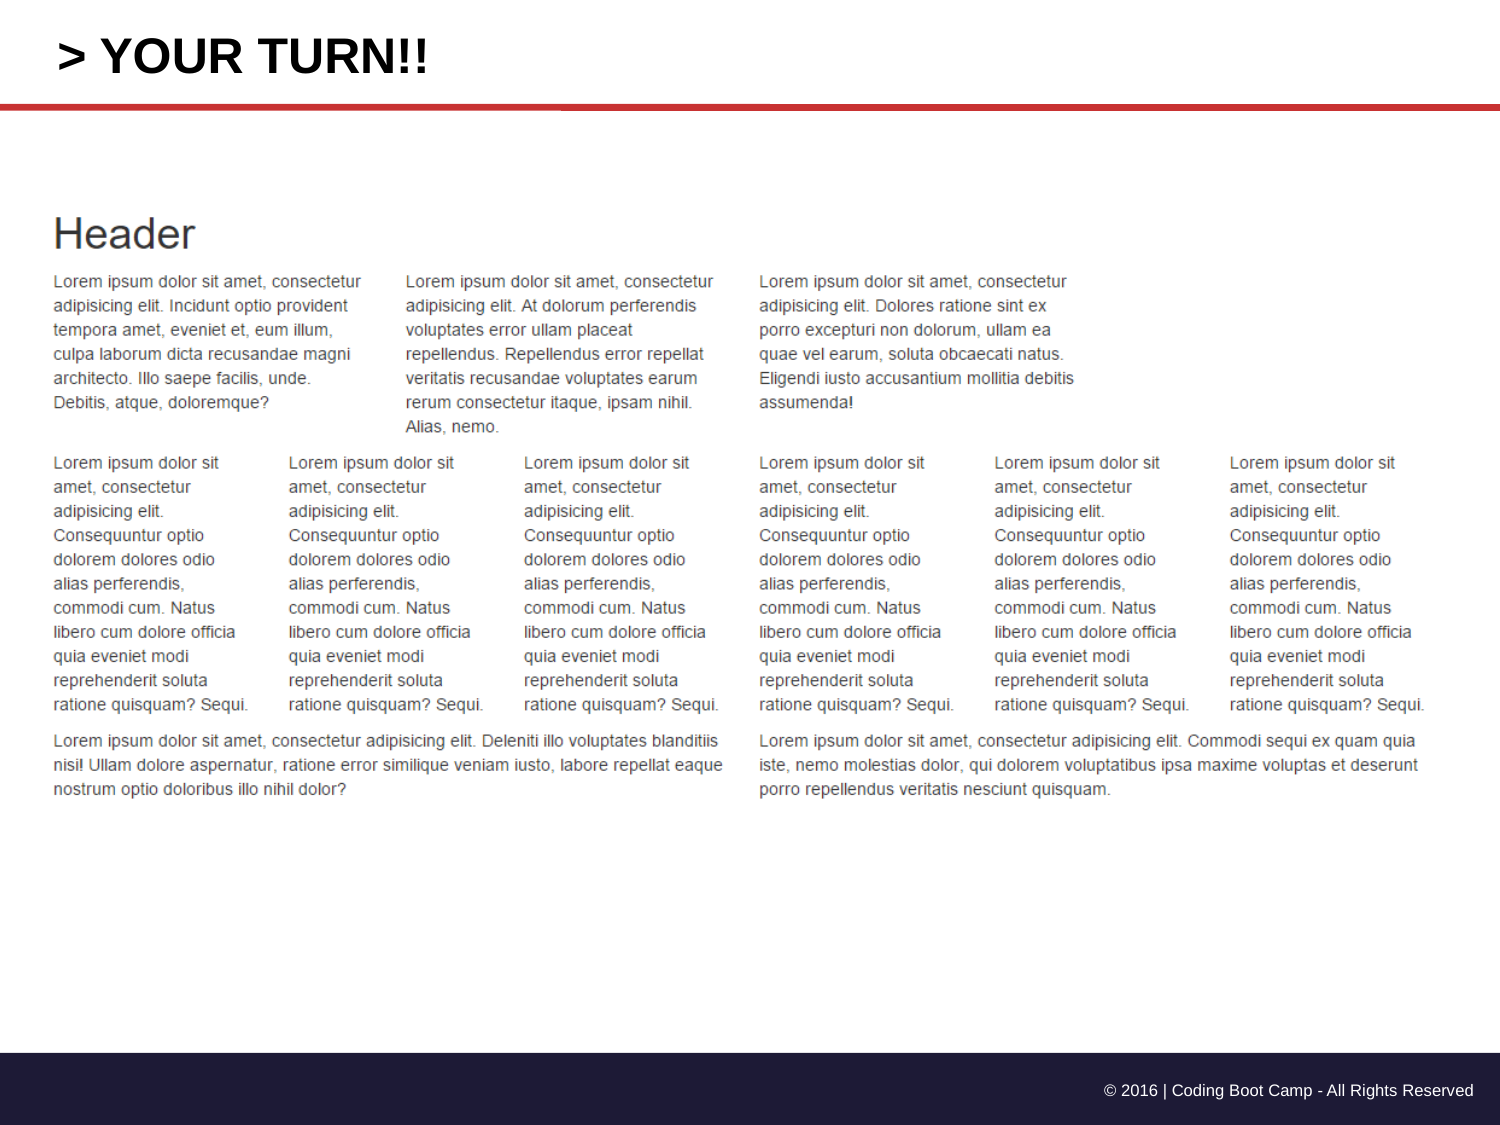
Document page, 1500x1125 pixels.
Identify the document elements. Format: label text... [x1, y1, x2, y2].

picture [32, 198, 1483, 841]
text_box > YOUR TURN!! [49, 16, 888, 91]
